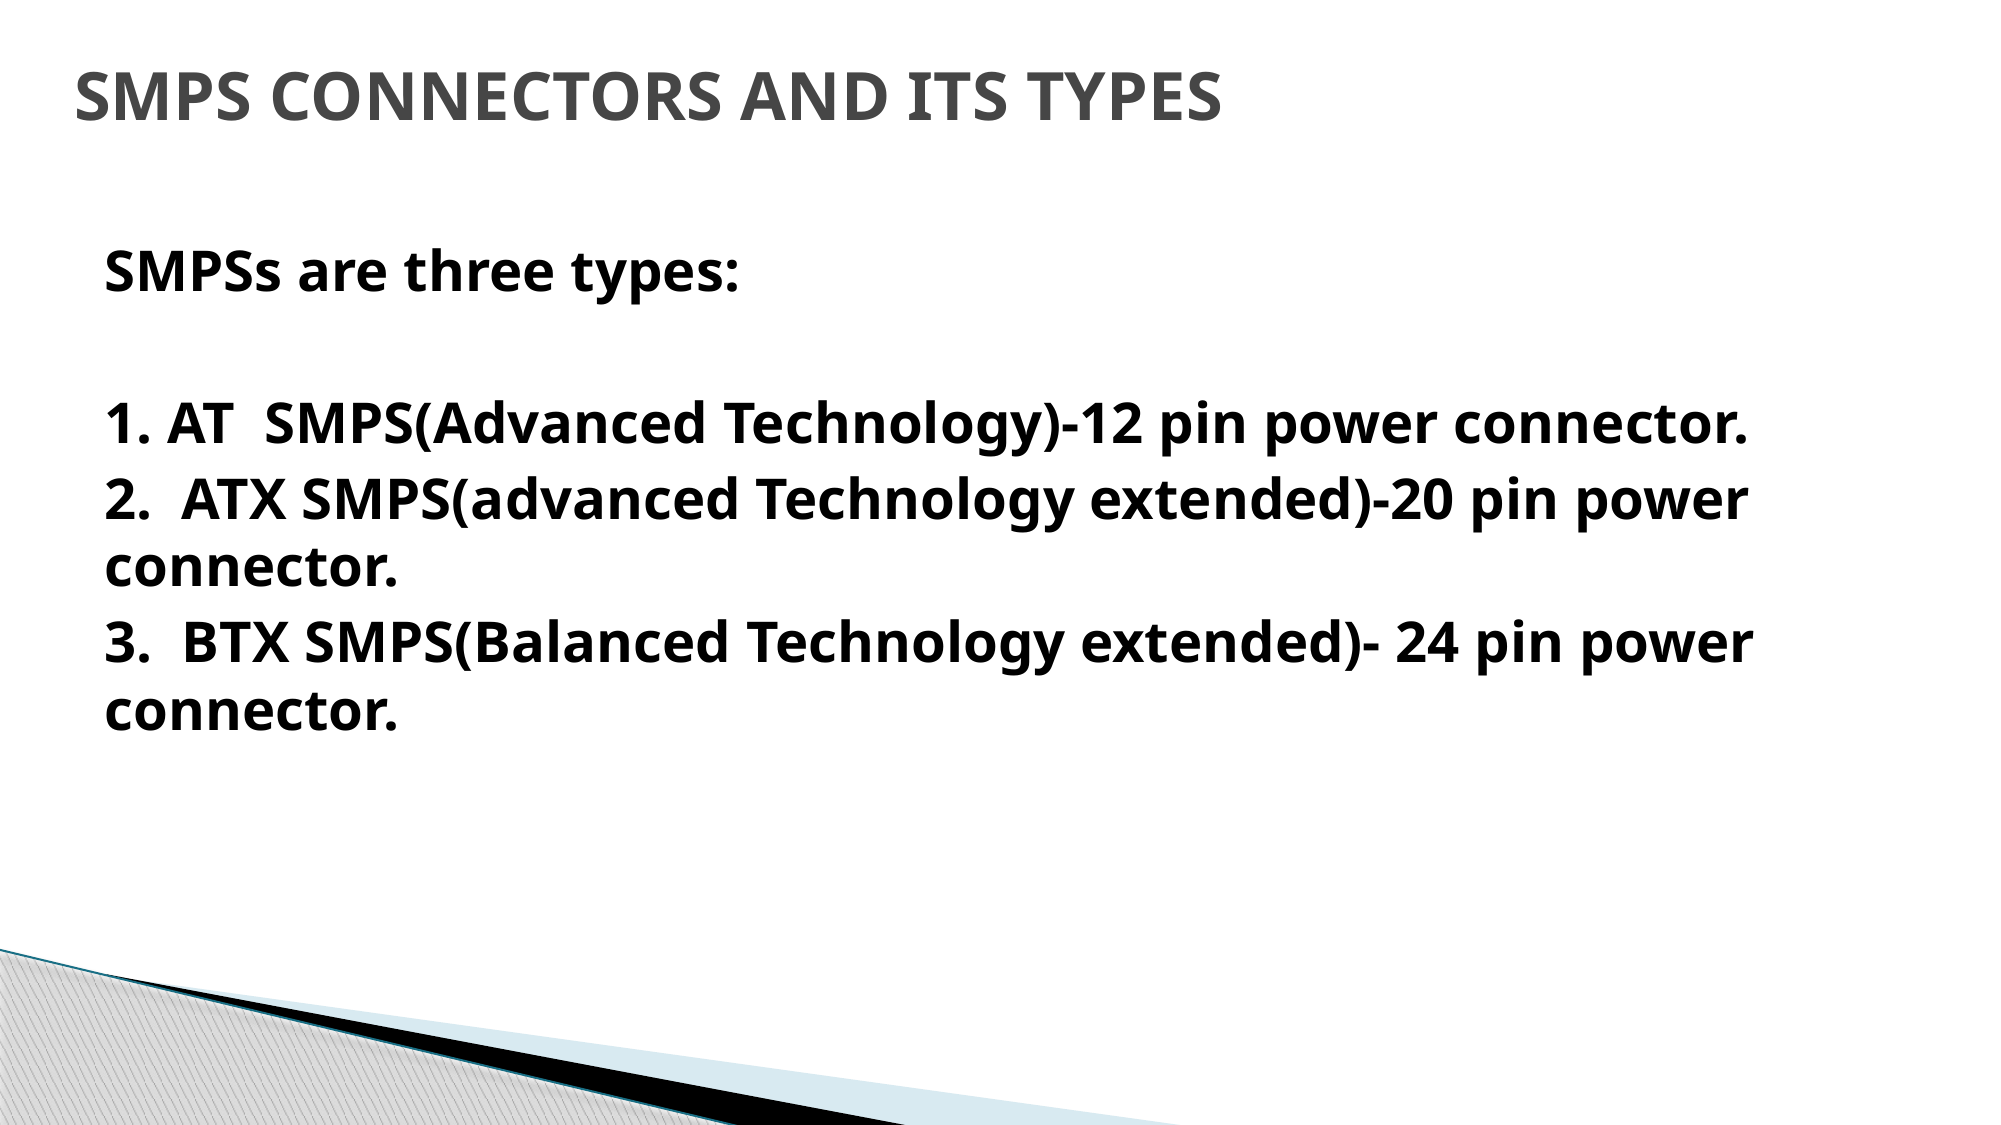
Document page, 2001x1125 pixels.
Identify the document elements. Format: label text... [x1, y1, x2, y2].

text_box SMPS CONNECTORS AND ITS TYPES [59, 46, 1459, 222]
list SMPSs are three types: 1. AT SMPS(Advanced Technology)-12 pin power connector. 2. ATX SMPS(advanced Technology extended)-20 pin power connector. 3. BTX SMPS(Balanced Technology extended)- 24 pin power connector. [89, 152, 1890, 895]
